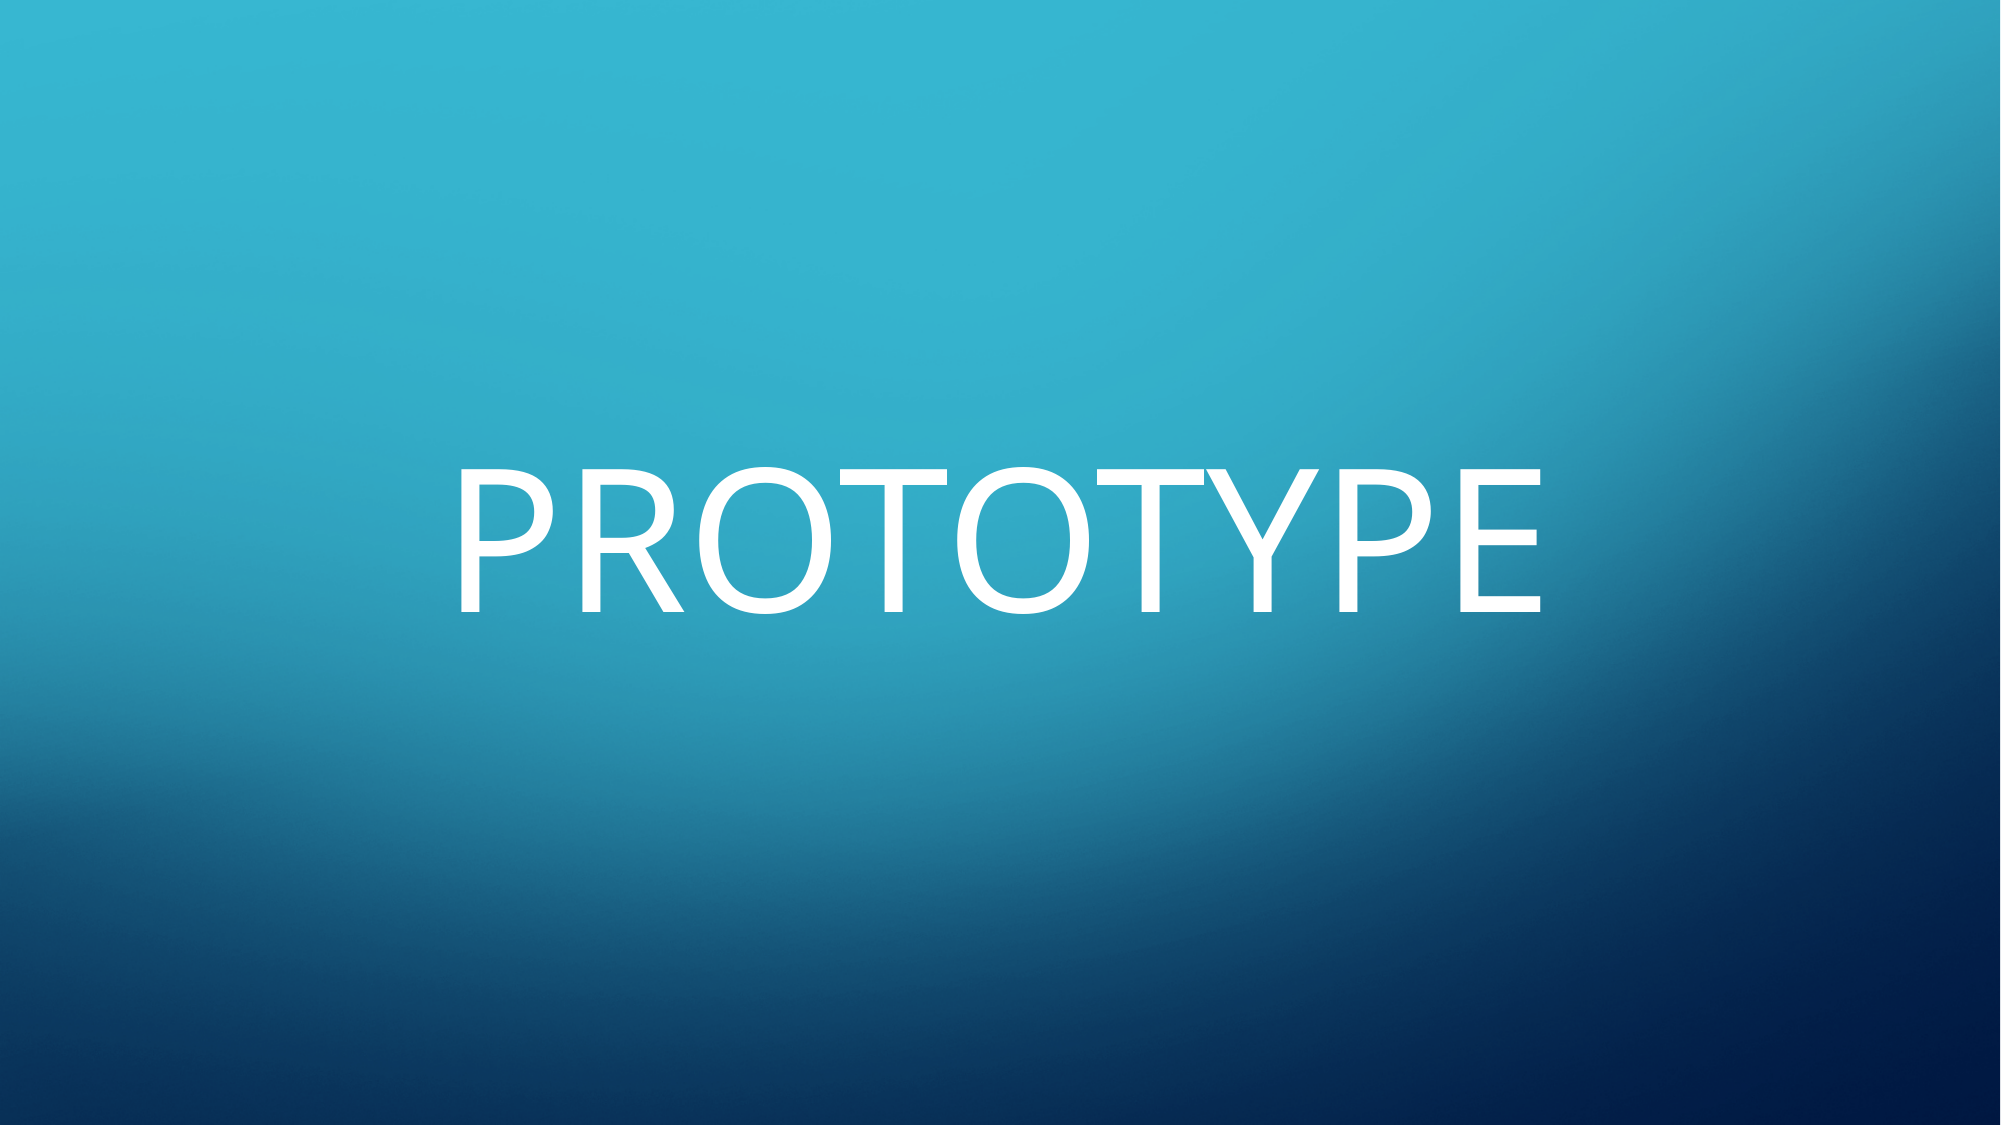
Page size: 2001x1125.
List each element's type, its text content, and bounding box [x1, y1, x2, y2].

title PROTOTYPE [184, 426, 1810, 670]
